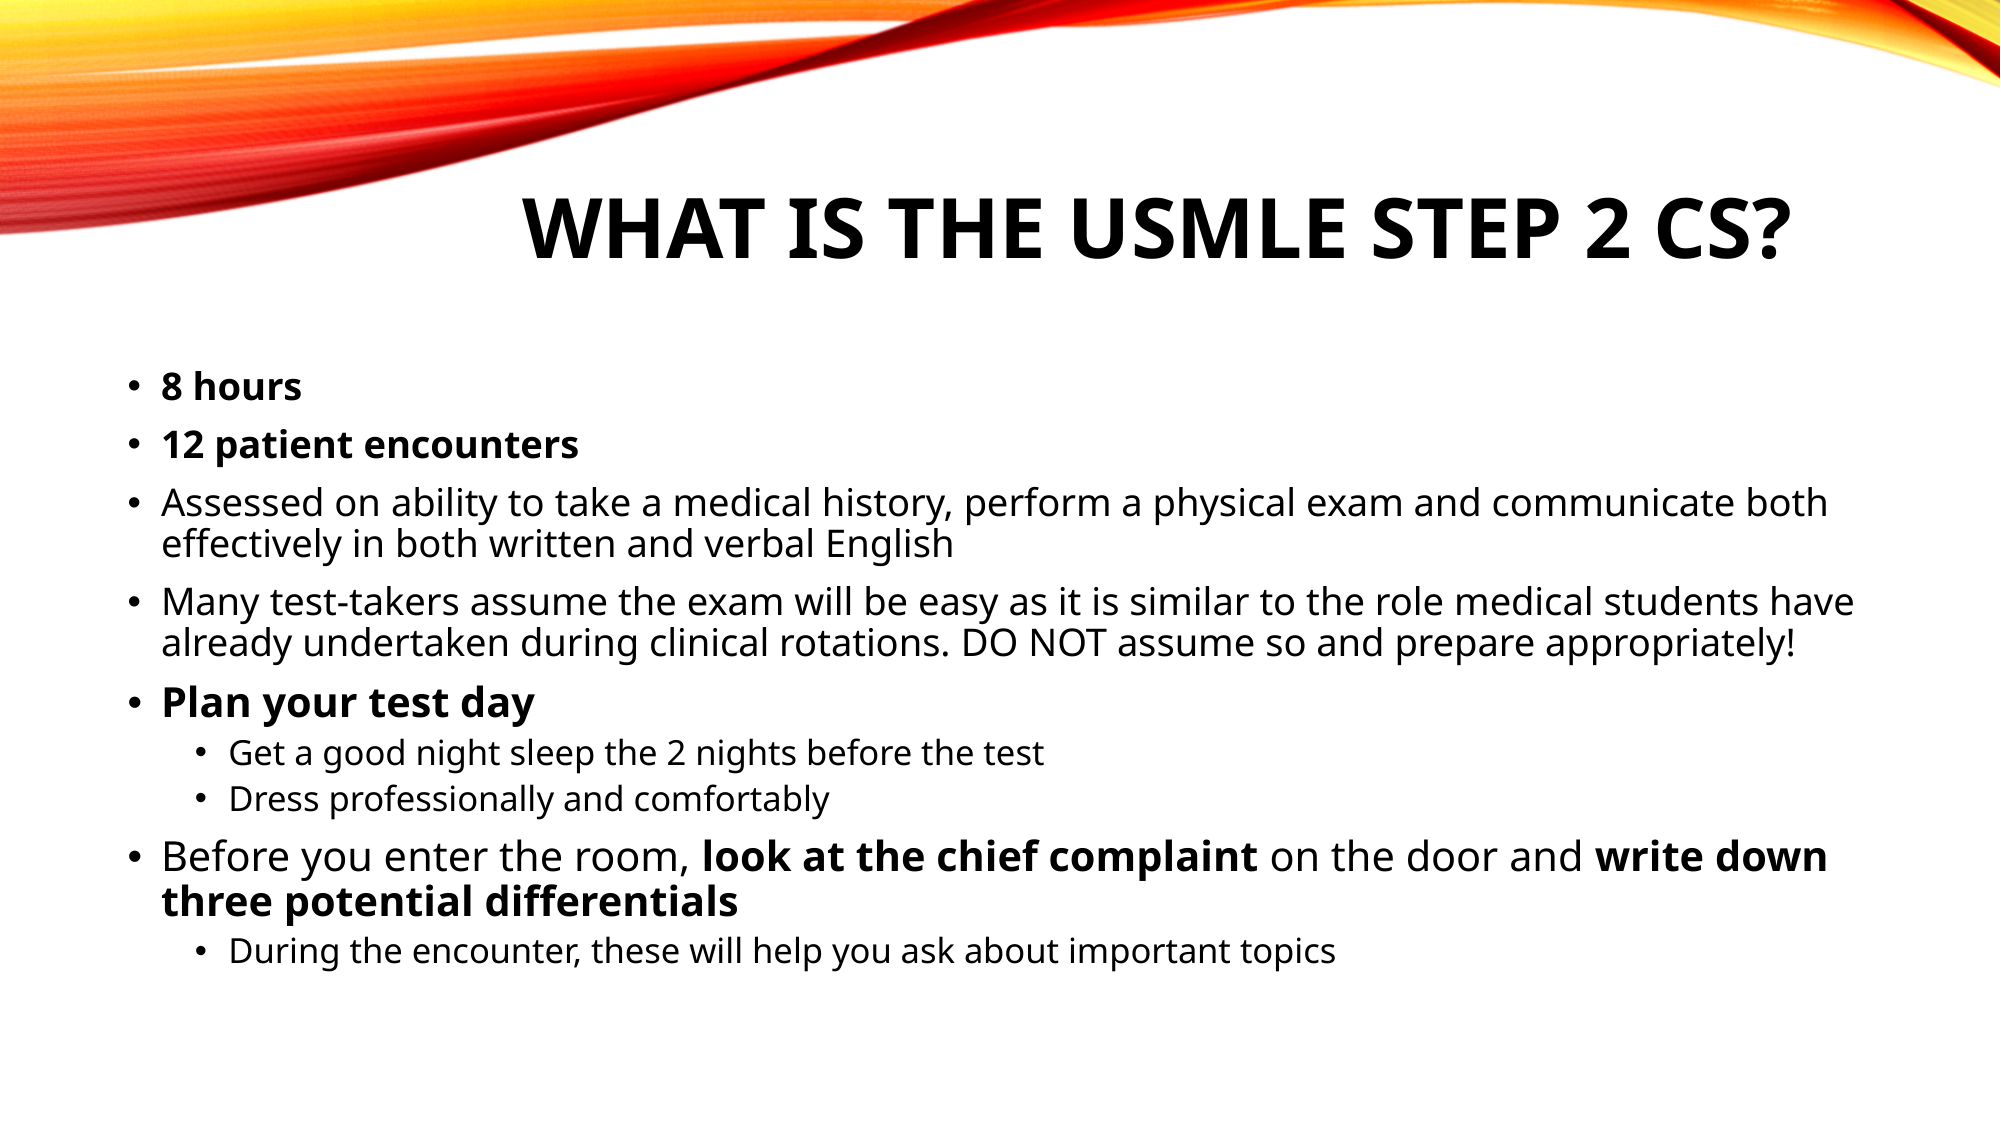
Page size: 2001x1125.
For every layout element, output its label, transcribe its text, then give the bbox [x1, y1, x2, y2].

title What is the USMLE STEP 2 CS? [474, 125, 1888, 338]
picture [0, 0, 2000, 237]
list 8 hours 12 patient encounters Assessed on ability to take a medical history, perform a physical exam and communicate both effectively in both written and verbal English Many test-takers assume the exam will be easy as it is similar to the role medical students have already undertaken during clinical rotations. DO NOT assume so and prepare appropriately! Plan your test day Get a good night sleep the 2 nights before the test Dress professionally and comfortably Before you enter the room, look at the chief complaint on the door and write down three potential differentials During the encounter, these will help you ask about important topics [112, 360, 1888, 1021]
